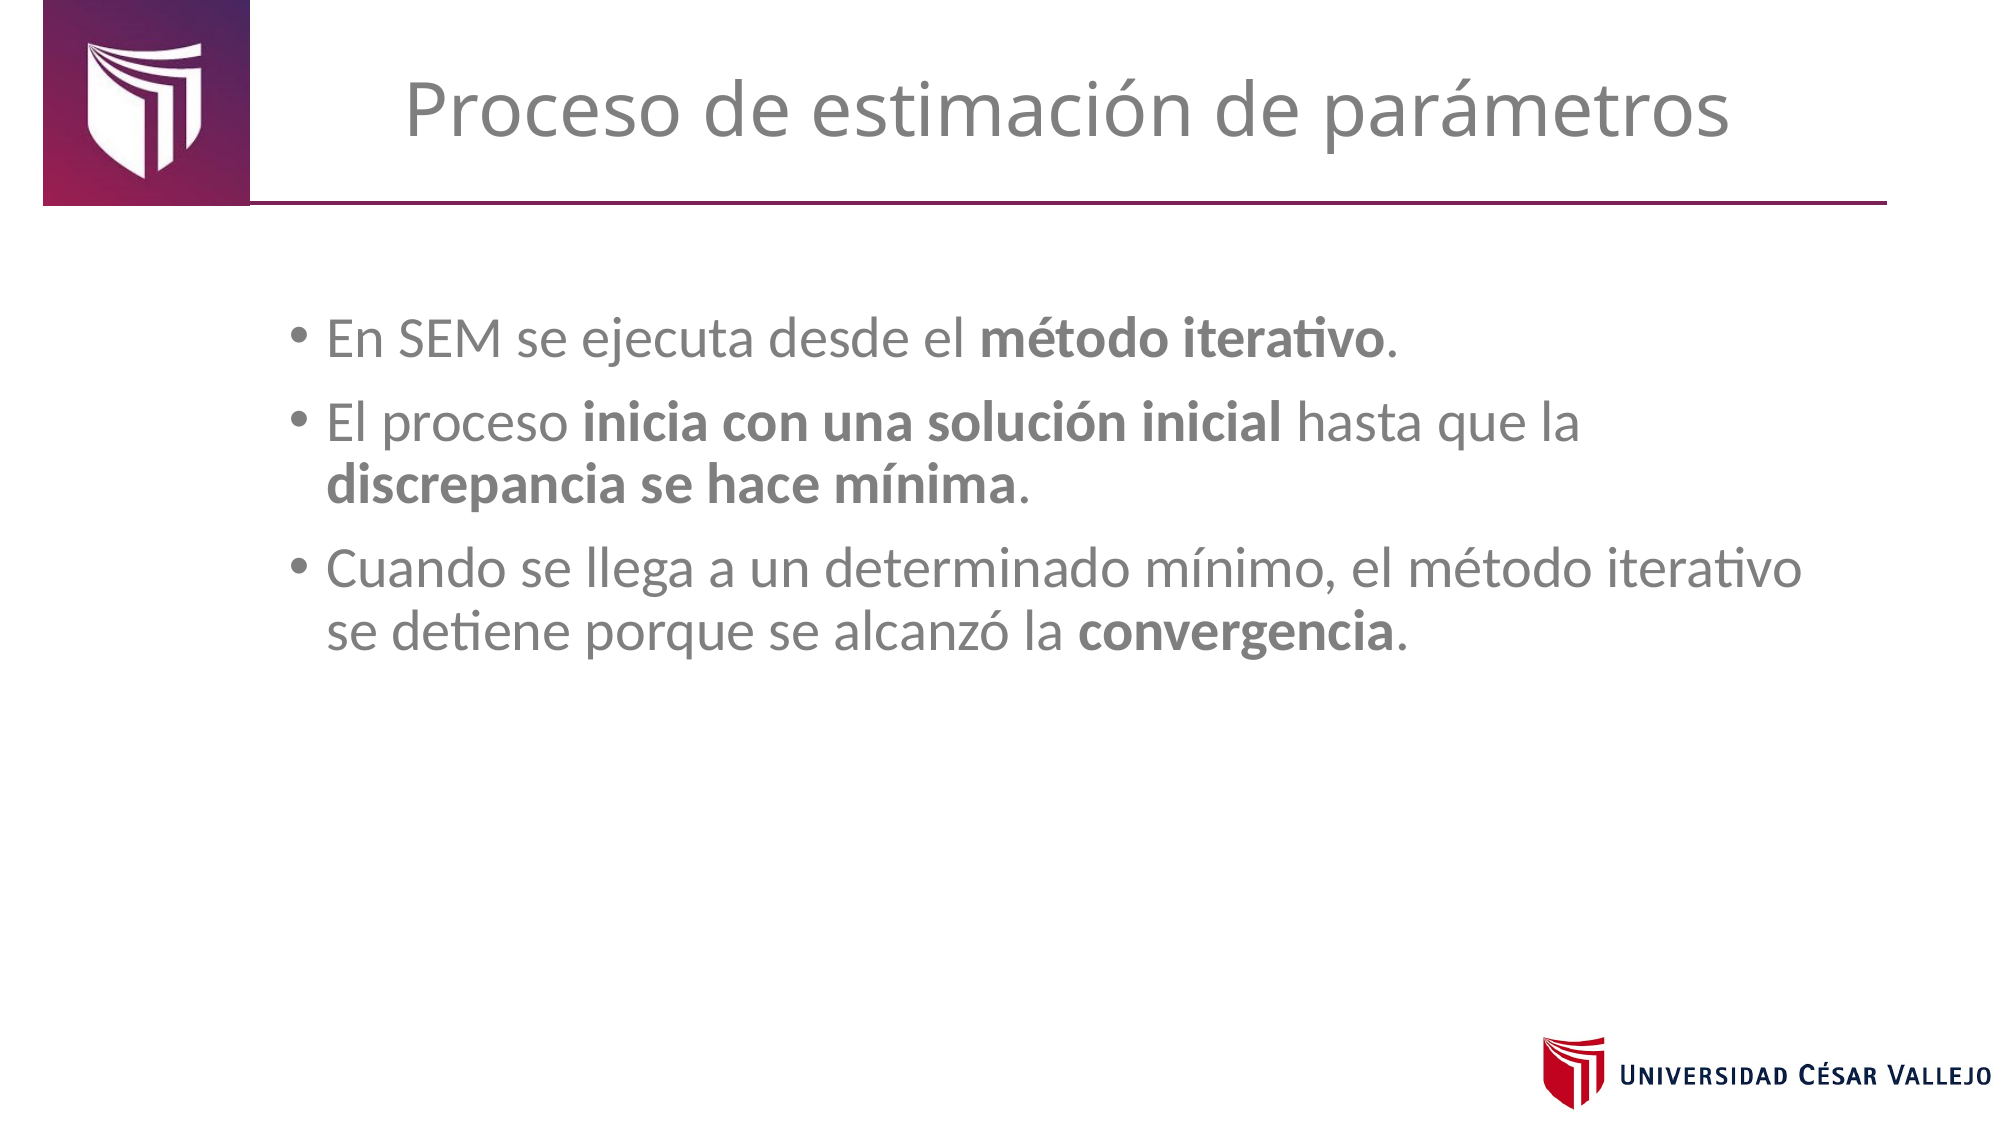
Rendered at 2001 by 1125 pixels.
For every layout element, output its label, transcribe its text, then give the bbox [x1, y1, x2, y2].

picture [1532, 1026, 2000, 1125]
list En SEM se ejecuta desde el método iterativo. El proceso inicia con una solución inicial hasta que la discrepancia se hace mínima. Cuando se llega a un determinado mínimo, el método iterativo se detiene porque se alcanzó la convergencia. [273, 299, 1863, 1014]
title Proceso de estimación de parámetros [273, 38, 1863, 185]
picture [43, 0, 250, 206]
